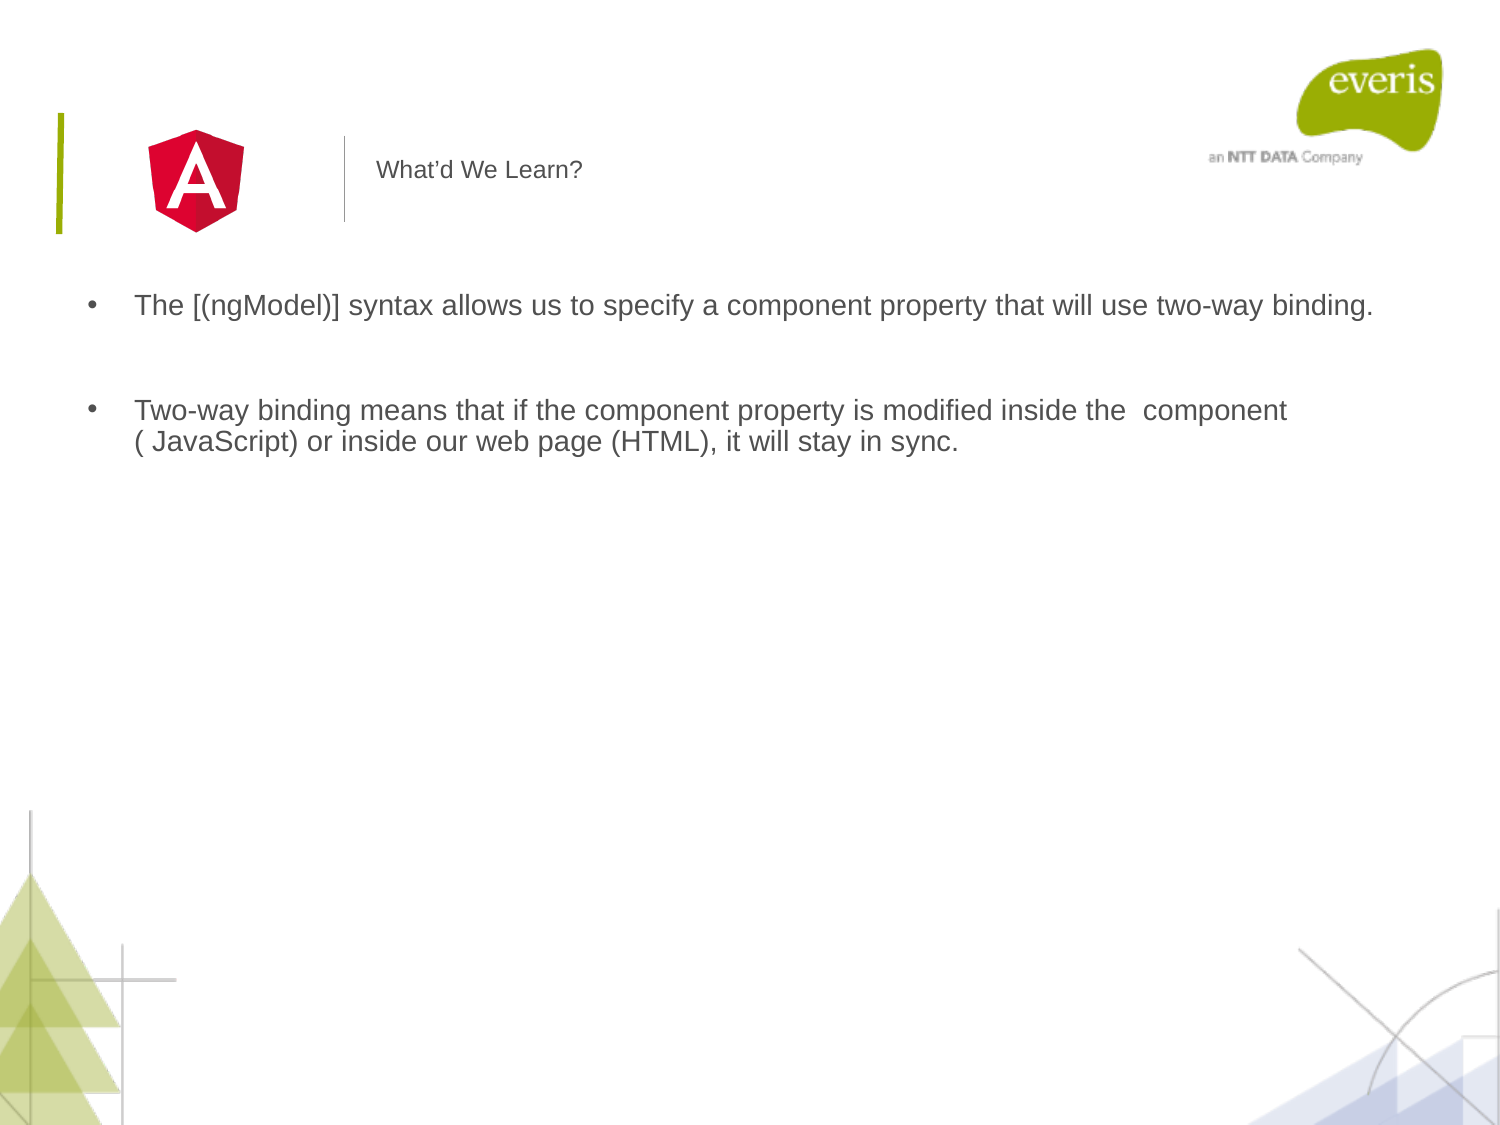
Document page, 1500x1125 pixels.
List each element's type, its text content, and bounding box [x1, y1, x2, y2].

picture [0, 787, 261, 1125]
list What’d We Learn? [361, 149, 1079, 208]
list The [(ngModel)] syntax allows us to specify a component property that will use two-way binding. Two-way binding means that if the component property is modiﬁed inside the component ( JavaScript) or inside our web page (HTML), it will stay in sync. [72, 283, 1438, 736]
picture [132, 114, 260, 242]
picture [1199, 27, 1453, 186]
picture [1161, 891, 1500, 1125]
